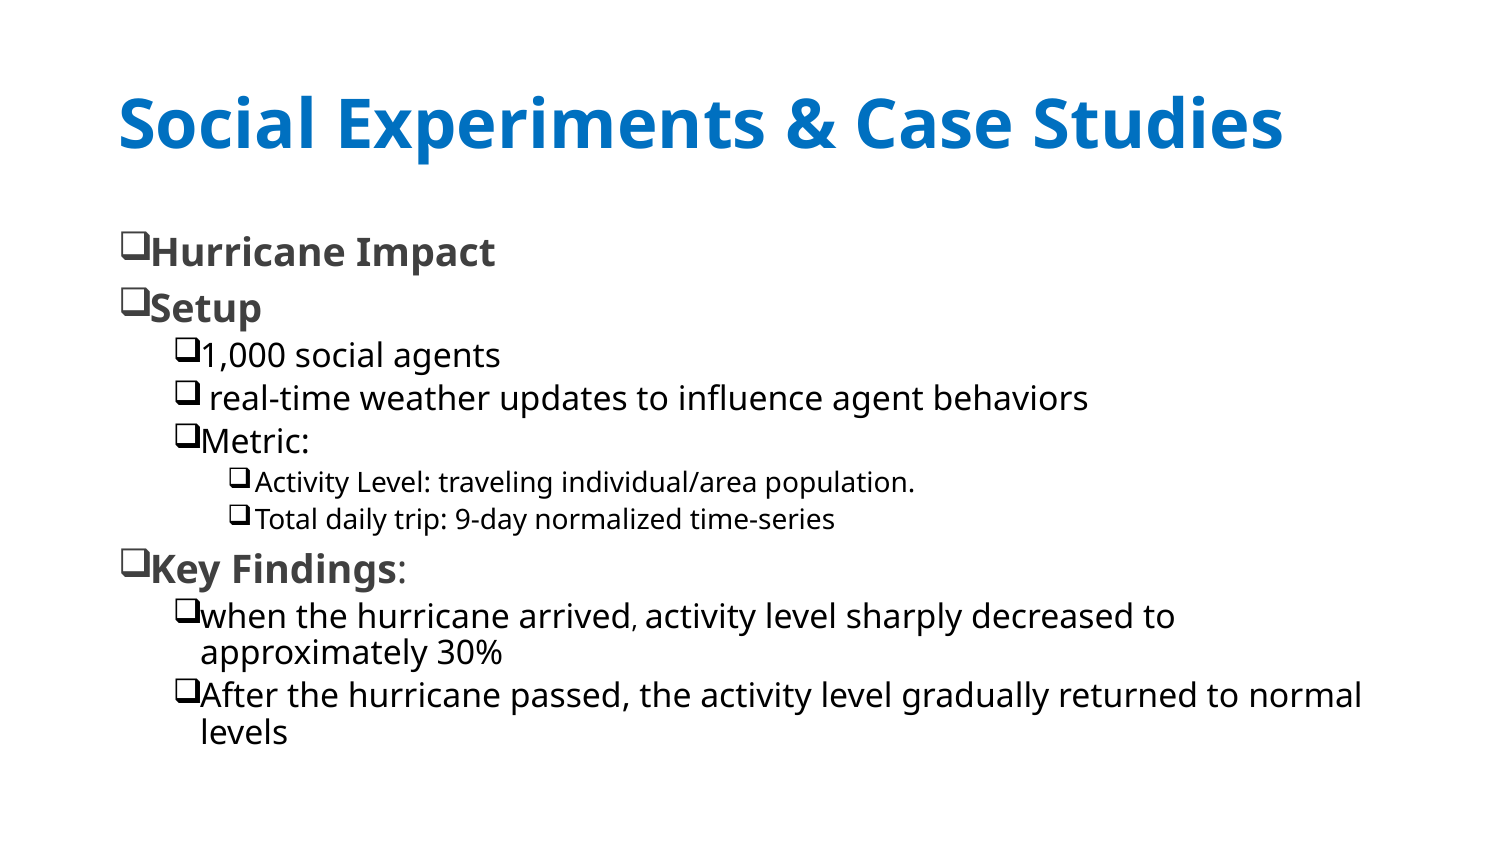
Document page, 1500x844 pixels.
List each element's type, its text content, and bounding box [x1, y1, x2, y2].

title Social Experiments & Case Studies [103, 44, 1397, 208]
list Hurricane Impact Setup 1,000 social agents real-time weather updates to influence agent behaviors Metric: Activity Level: traveling individual/area population. Total daily trip: 9-day normalized time-series Key Findings: when the hurricane arrived, activity level sharply decreased to approximately 30% After the hurricane passed, the activity level gradually returned to normal levels [103, 224, 1397, 760]
